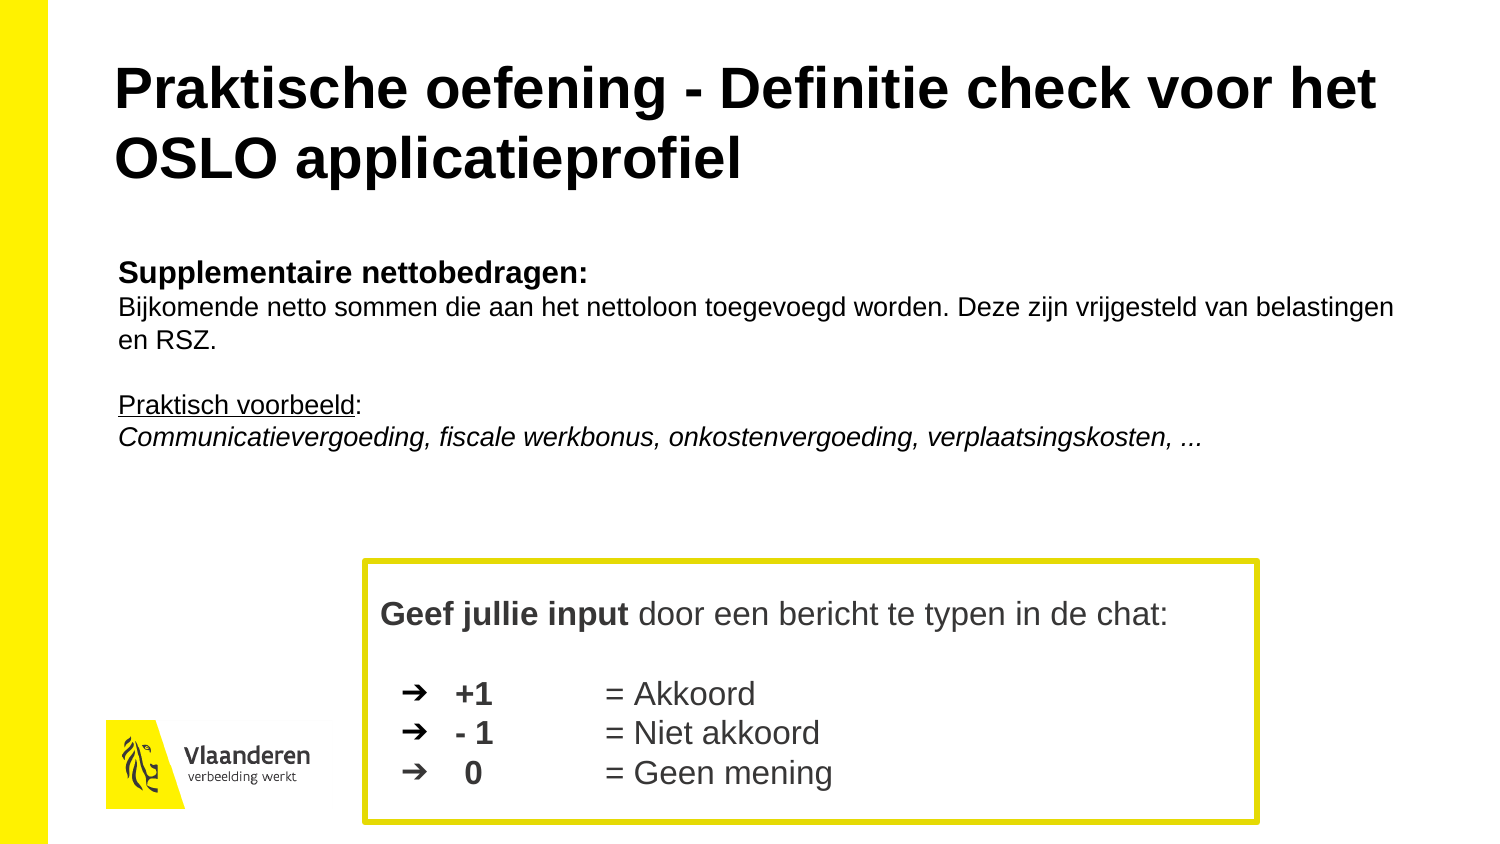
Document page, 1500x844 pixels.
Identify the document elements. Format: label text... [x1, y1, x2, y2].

text_box Supplementaire nettobedragen: Bijkomende netto sommen die aan het nettoloon toegevoegd worden. Deze zijn vrijgesteld van belastingen en RSZ. Praktisch voorbeeld: Communicatievergoeding, fiscale werkbonus, onkostenvergoeding, verplaatsingskosten, ... [103, 237, 1430, 467]
text_box Praktische oefening - Definitie check voor het OSLO applicatieprofiel [103, 44, 1397, 237]
picture [106, 720, 333, 809]
text_box Geef jullie input door een bericht te typen in de chat: +1 = Akkoord - 1 = Niet akkoord 0 = Geen mening [365, 560, 1258, 823]
